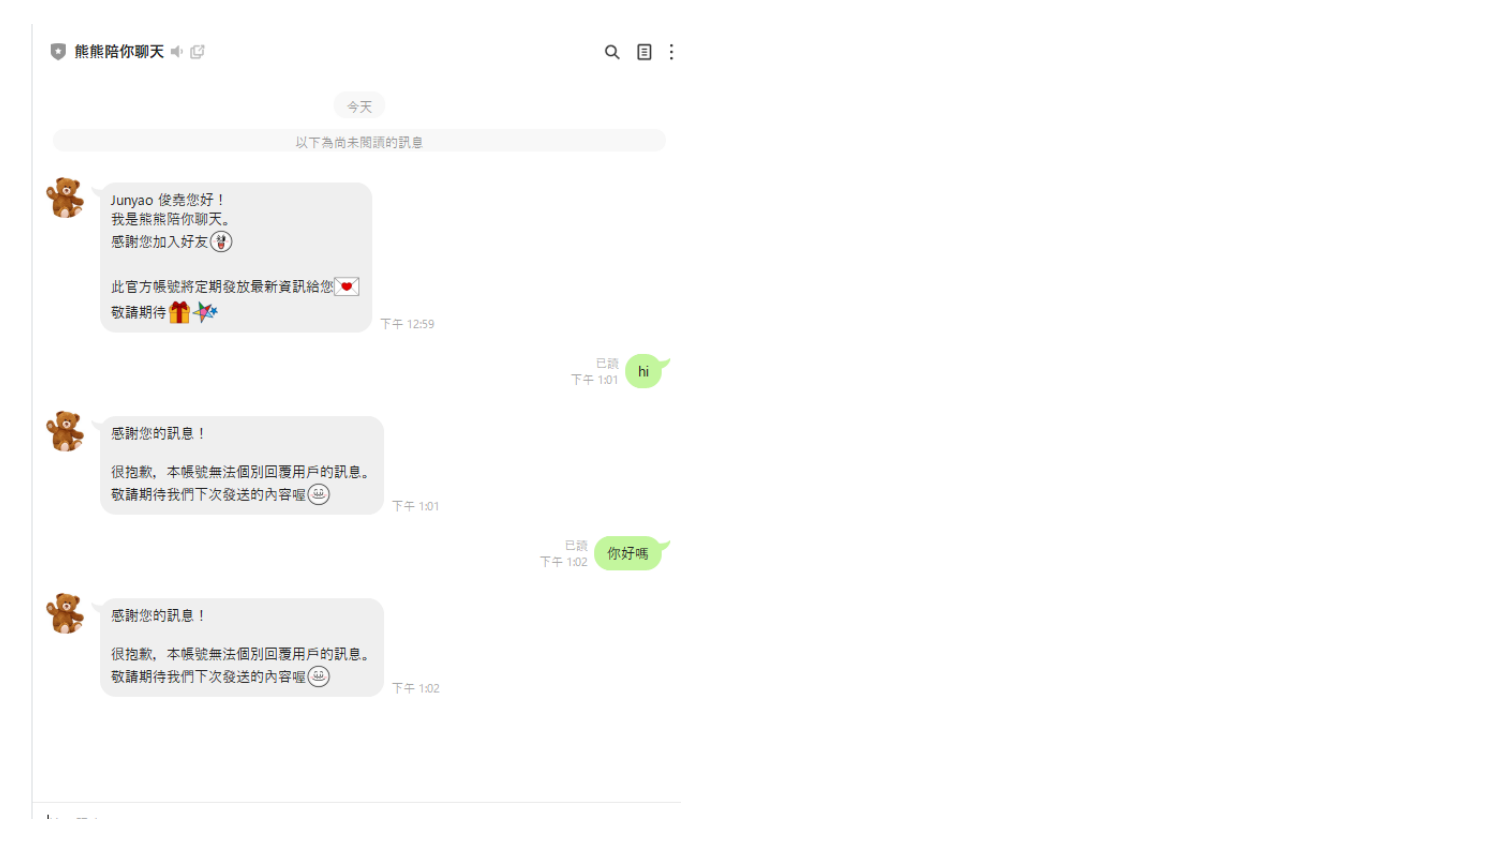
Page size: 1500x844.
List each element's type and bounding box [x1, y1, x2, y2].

picture [24, 24, 681, 819]
